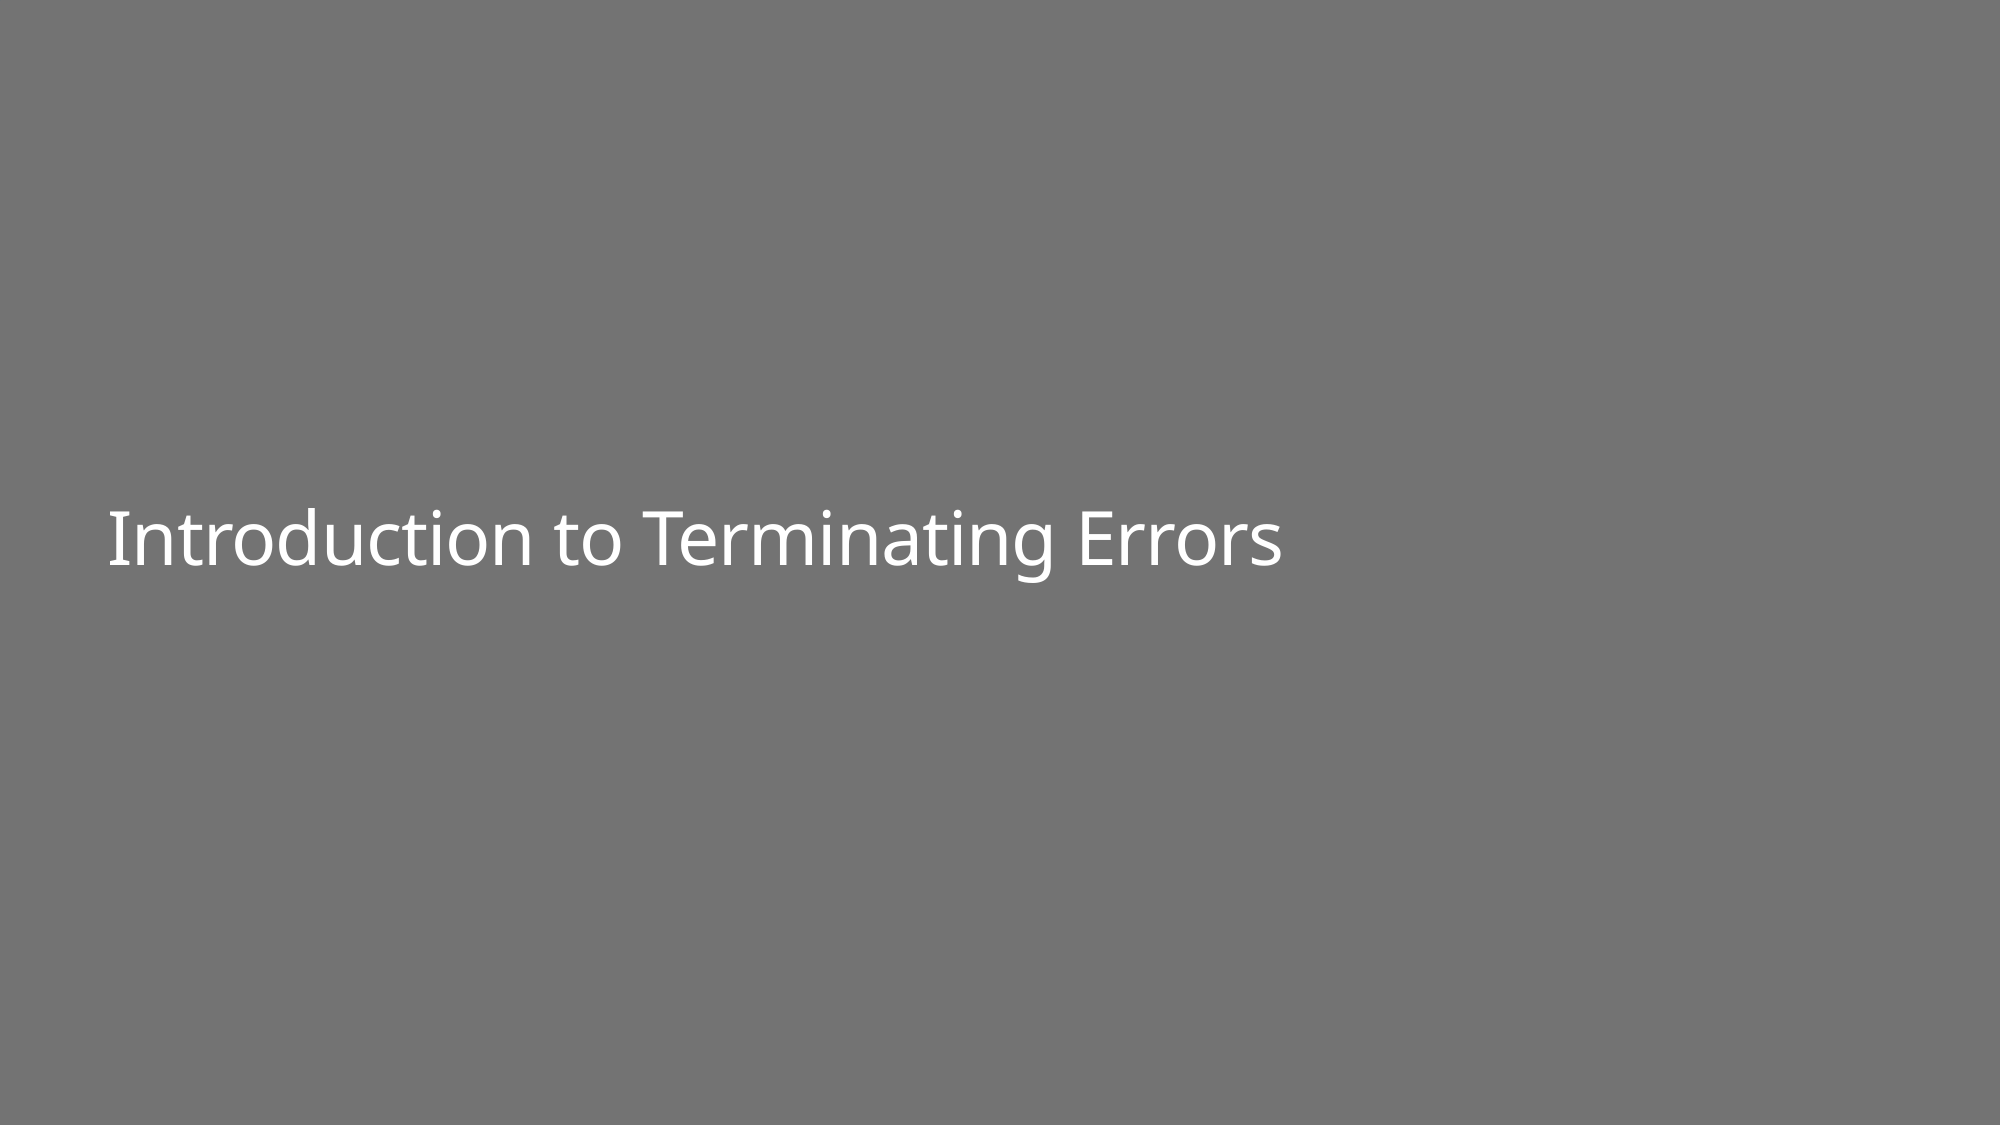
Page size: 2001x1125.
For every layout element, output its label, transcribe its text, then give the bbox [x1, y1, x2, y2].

title Introduction to Terminating Errors [107, 488, 1587, 588]
